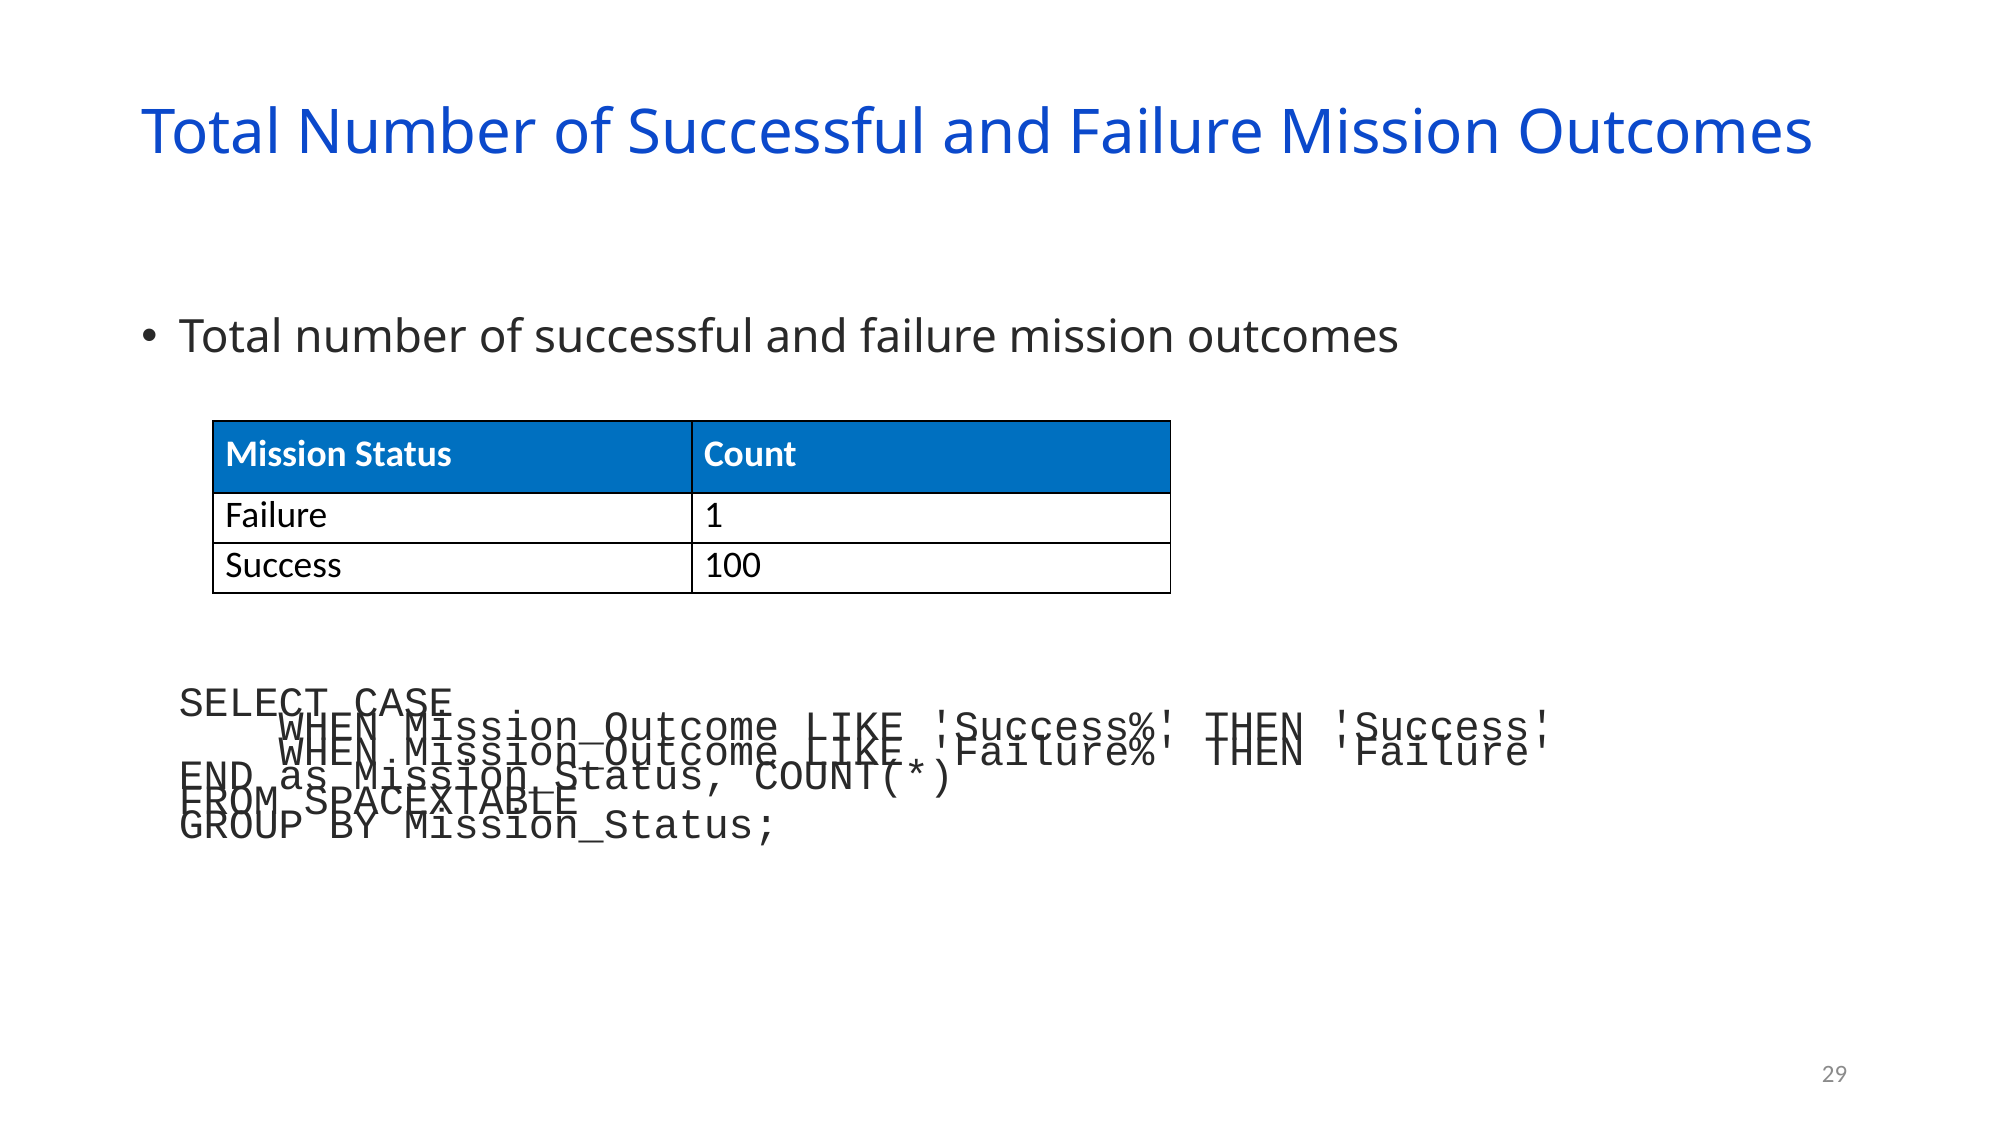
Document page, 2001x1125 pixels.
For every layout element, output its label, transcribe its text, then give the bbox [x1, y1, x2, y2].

text_box Total Number of Successful and Failure Mission Outcomes [126, 88, 1852, 179]
table_header Count [693, 422, 1170, 492]
list Total number of successful and failure mission outcomes SELECT CASE WHEN Mission_Outcome LIKE 'Success%' THEN 'Success' WHEN Mission_Outcome LIKE 'Failure%' THEN 'Failure' END as Mission_Status, COUNT(*) FROM SPACEXTABLE GROUP BY Mission_Status; [126, 299, 1725, 1014]
table_cell Failure [214, 494, 691, 542]
slide_number 29 [1412, 1042, 1863, 1103]
table_cell 1 [693, 494, 1170, 542]
table_cell Success [214, 544, 691, 592]
table_cell 100 [693, 544, 1170, 592]
table_header Mission Status [214, 422, 691, 492]
